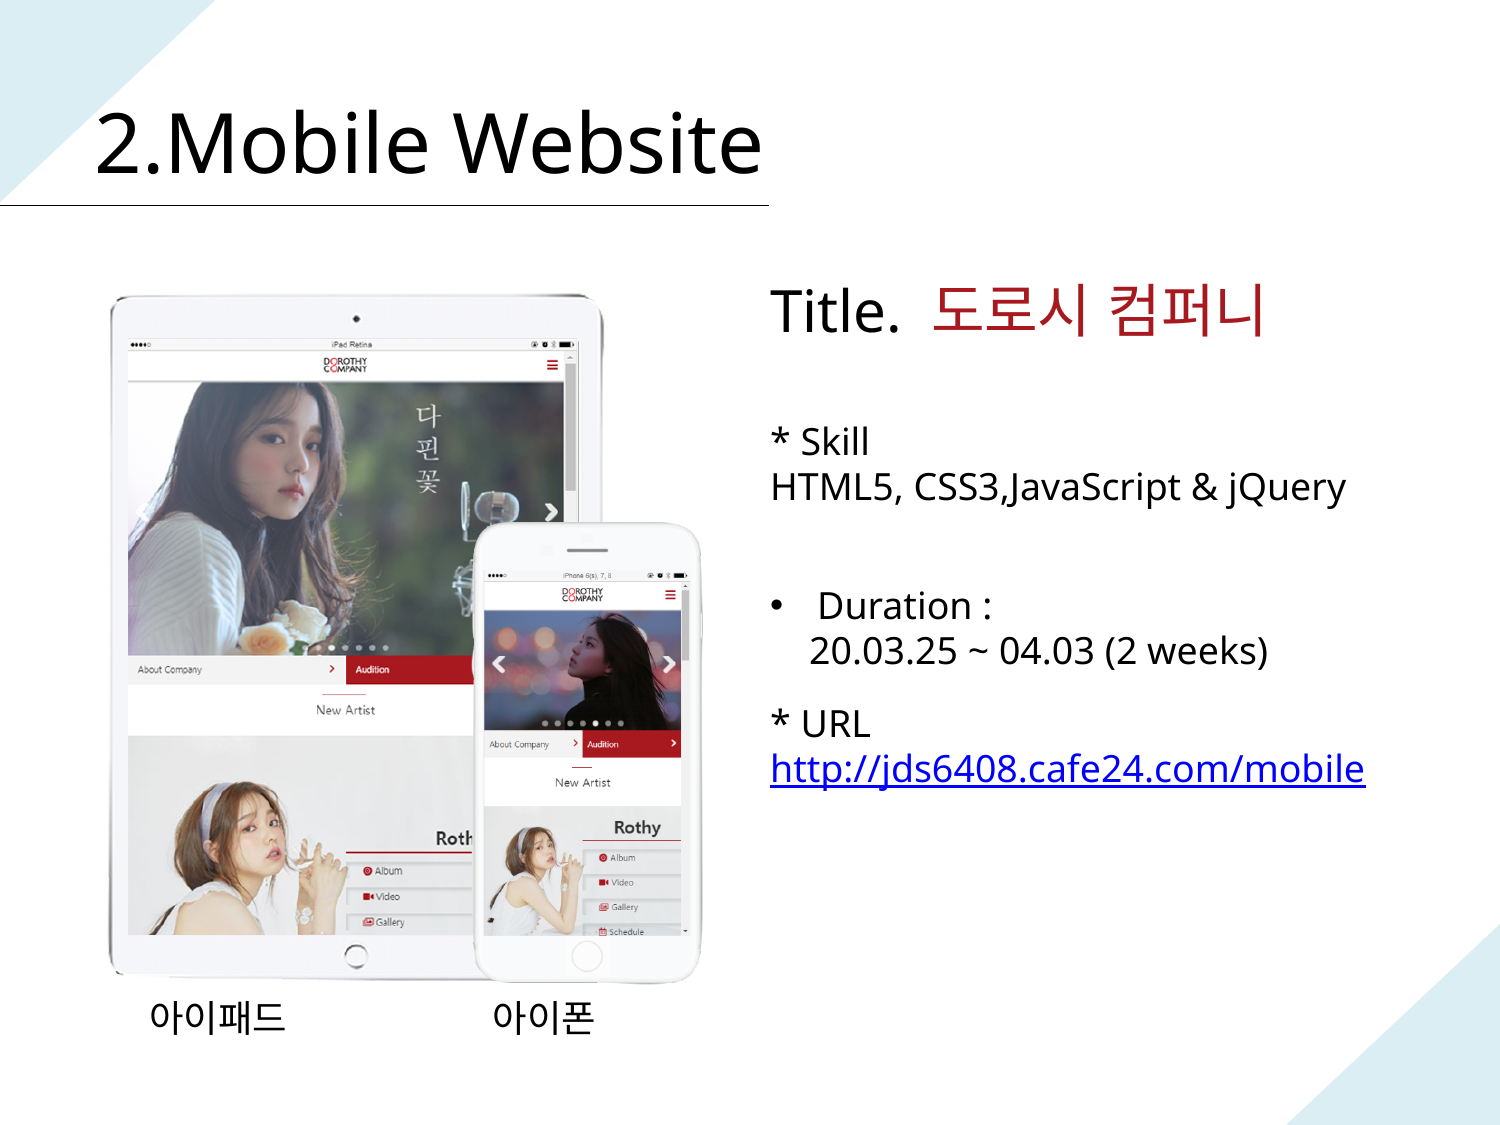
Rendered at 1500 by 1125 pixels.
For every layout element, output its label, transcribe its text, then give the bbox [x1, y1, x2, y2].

text_box [1283, 922, 1500, 1125]
text_box [0, 0, 218, 203]
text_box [107, 290, 703, 985]
text_box 2.Mobile Website [79, 82, 863, 198]
text_box 아이패드 [134, 993, 325, 1048]
text_box 아이폰 [478, 993, 625, 1048]
text_box [0, 203, 771, 208]
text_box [755, 266, 1459, 799]
